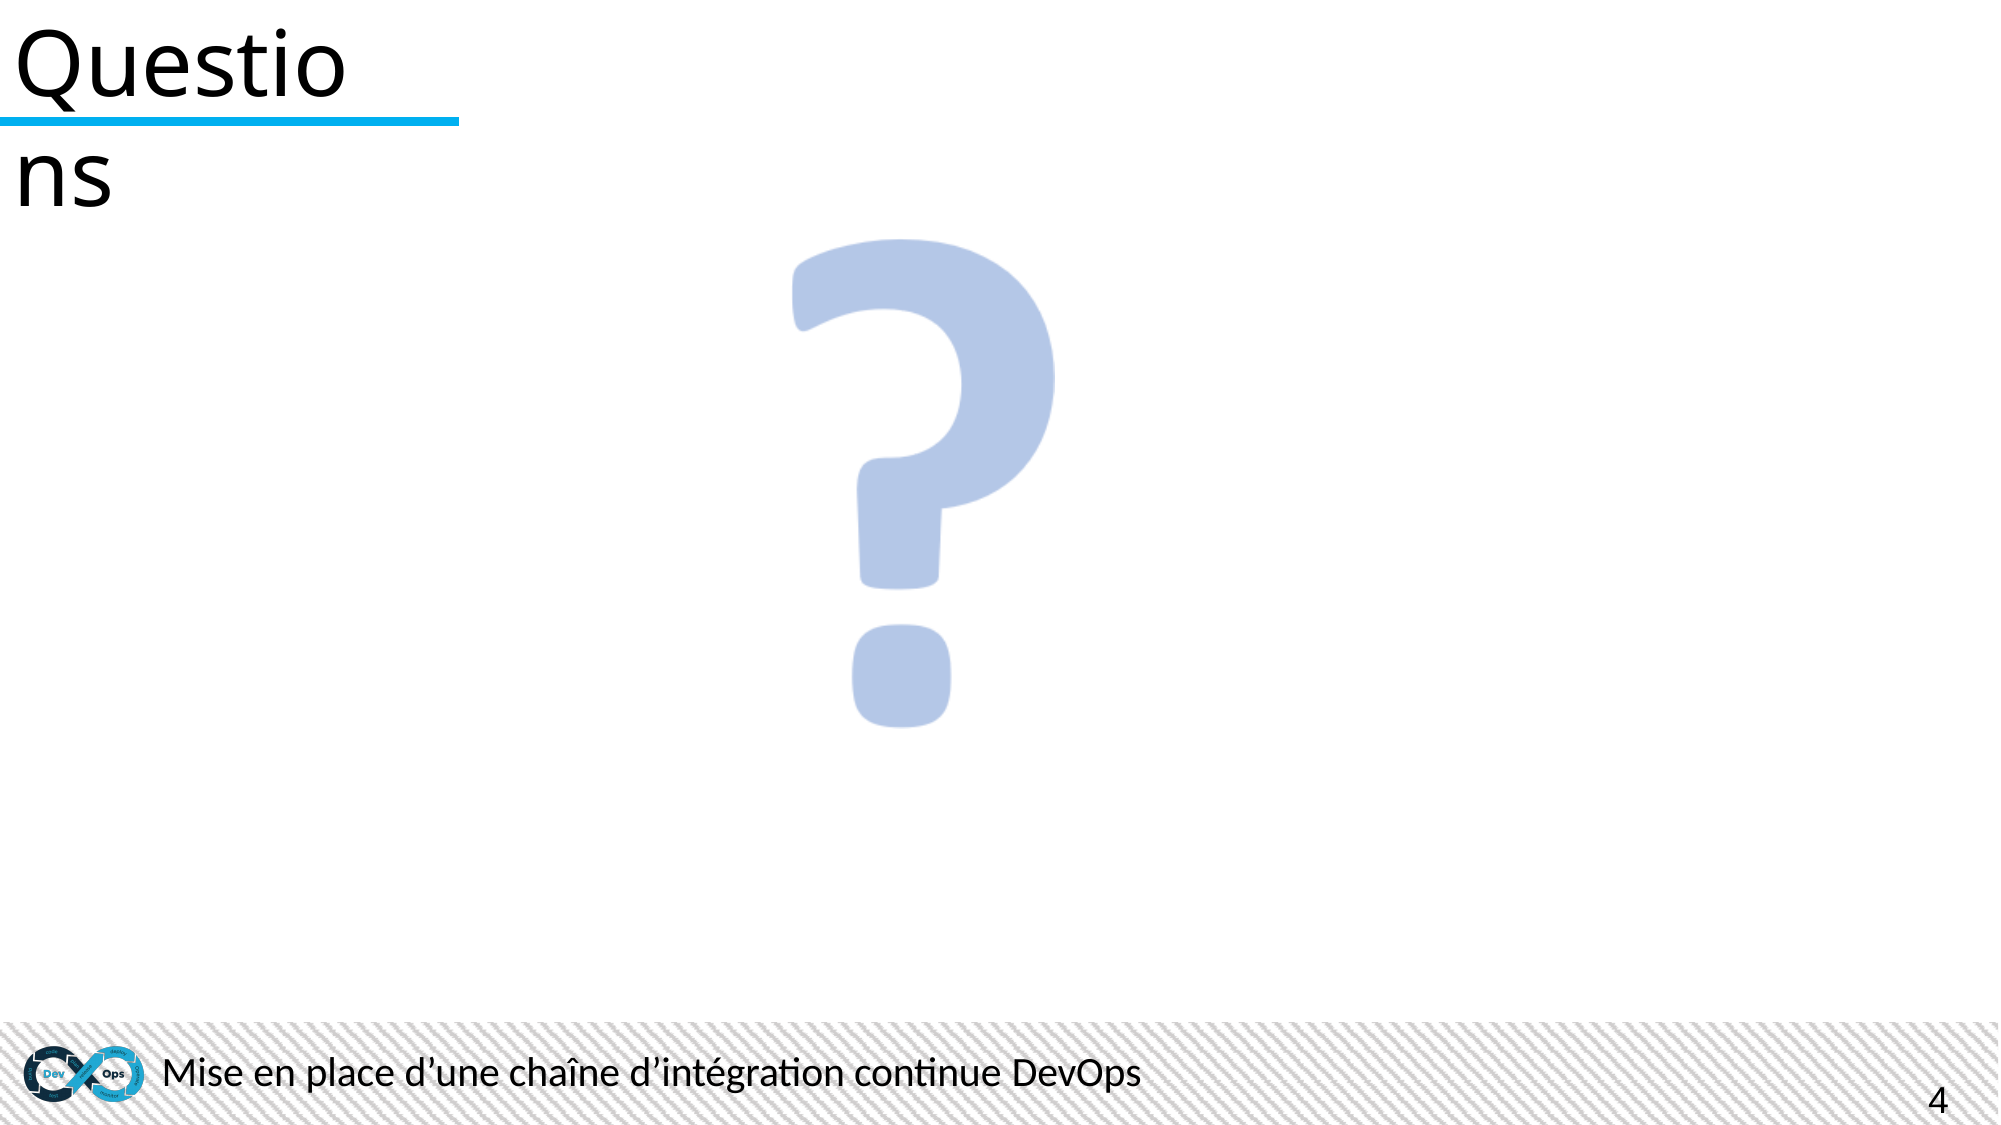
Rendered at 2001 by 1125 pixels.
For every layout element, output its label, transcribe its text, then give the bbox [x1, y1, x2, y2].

text_box Questions [11, 2, 386, 121]
text_box 40 [1913, 1068, 1985, 1125]
text_box [791, 238, 1055, 729]
text_box Mise en place d’une chaîne d’intégration continue DevOps [159, 1044, 1151, 1125]
text_box [0, 1022, 1999, 1125]
text_box [21, 1041, 147, 1106]
text_box Questions [11, 122, 386, 193]
